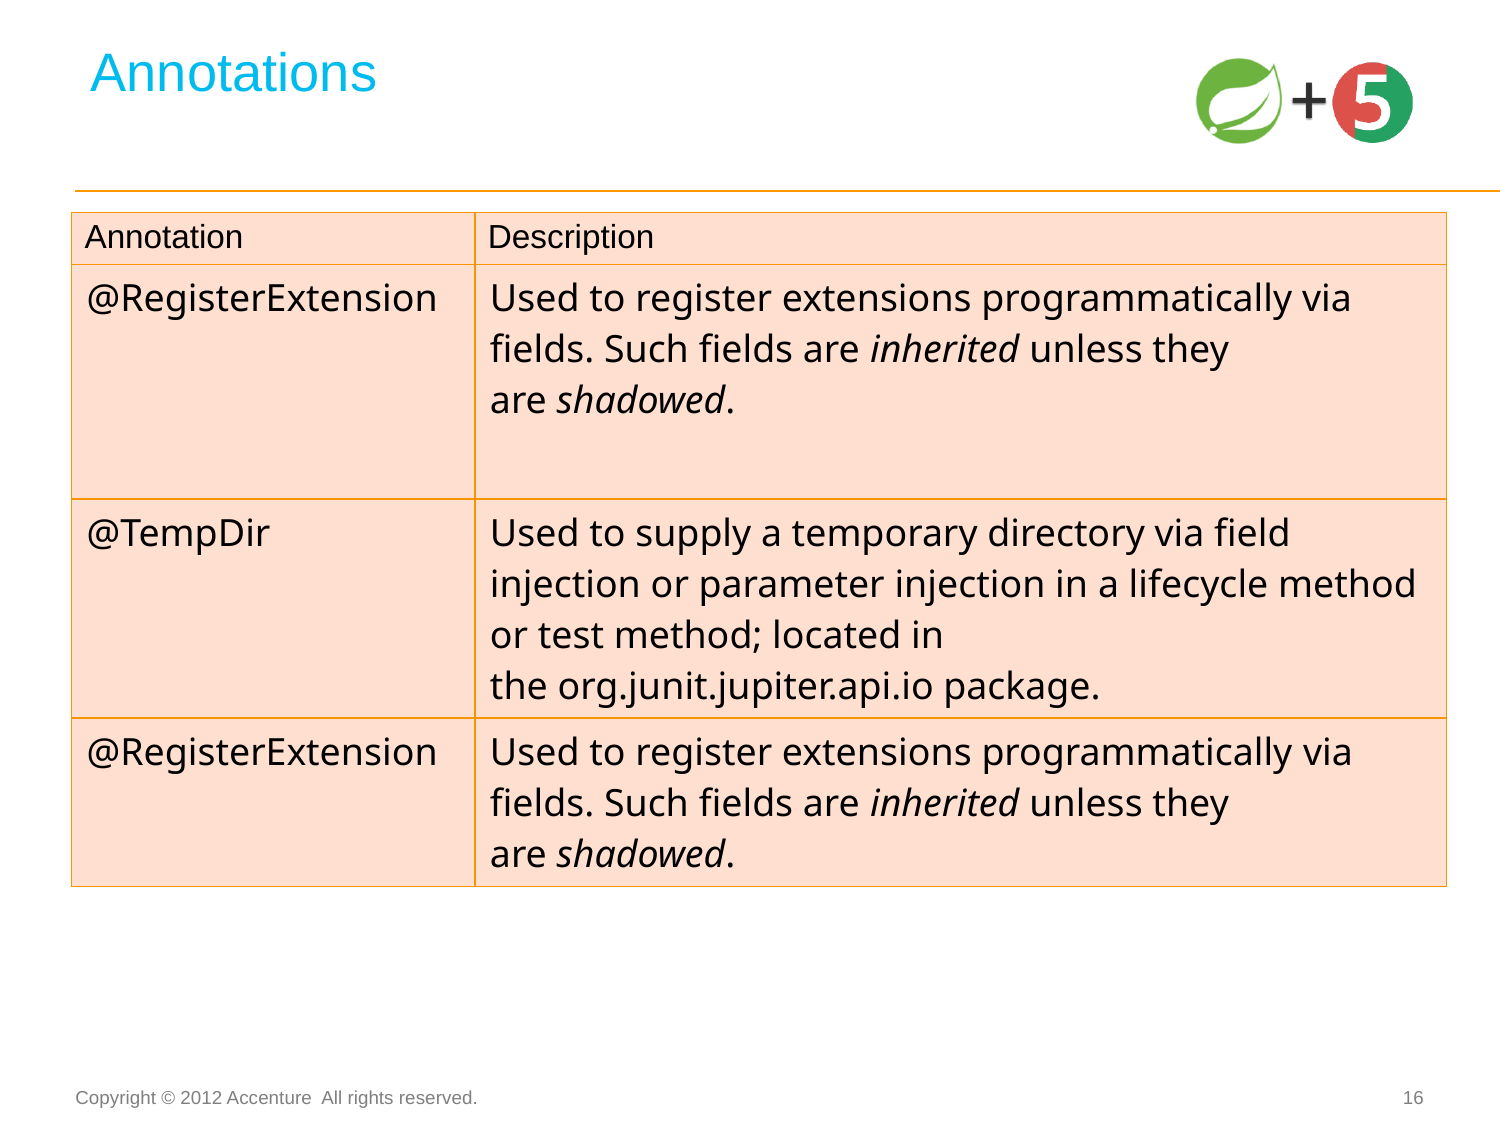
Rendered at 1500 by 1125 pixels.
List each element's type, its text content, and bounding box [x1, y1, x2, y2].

table_cell Used to register extensions programmatically via fields. Such fields are inherited unless they are shadowed. [476, 719, 1446, 886]
table_cell @RegisterExtension [72, 265, 474, 498]
table_cell Used to register extensions programmatically via fields. Such fields are inherited unless they are shadowed. [476, 265, 1446, 498]
title Annotations [75, 27, 1422, 157]
table_header Annotation [72, 213, 474, 264]
table_cell @TempDir [72, 500, 474, 717]
table_cell Used to supply a temporary directory via field injection or parameter injection in a lifecycle method or test method; located in the org.junit.jupiter.api.io package. [476, 500, 1446, 717]
table_header Description [476, 213, 1446, 264]
table_cell @RegisterExtension [72, 719, 474, 886]
